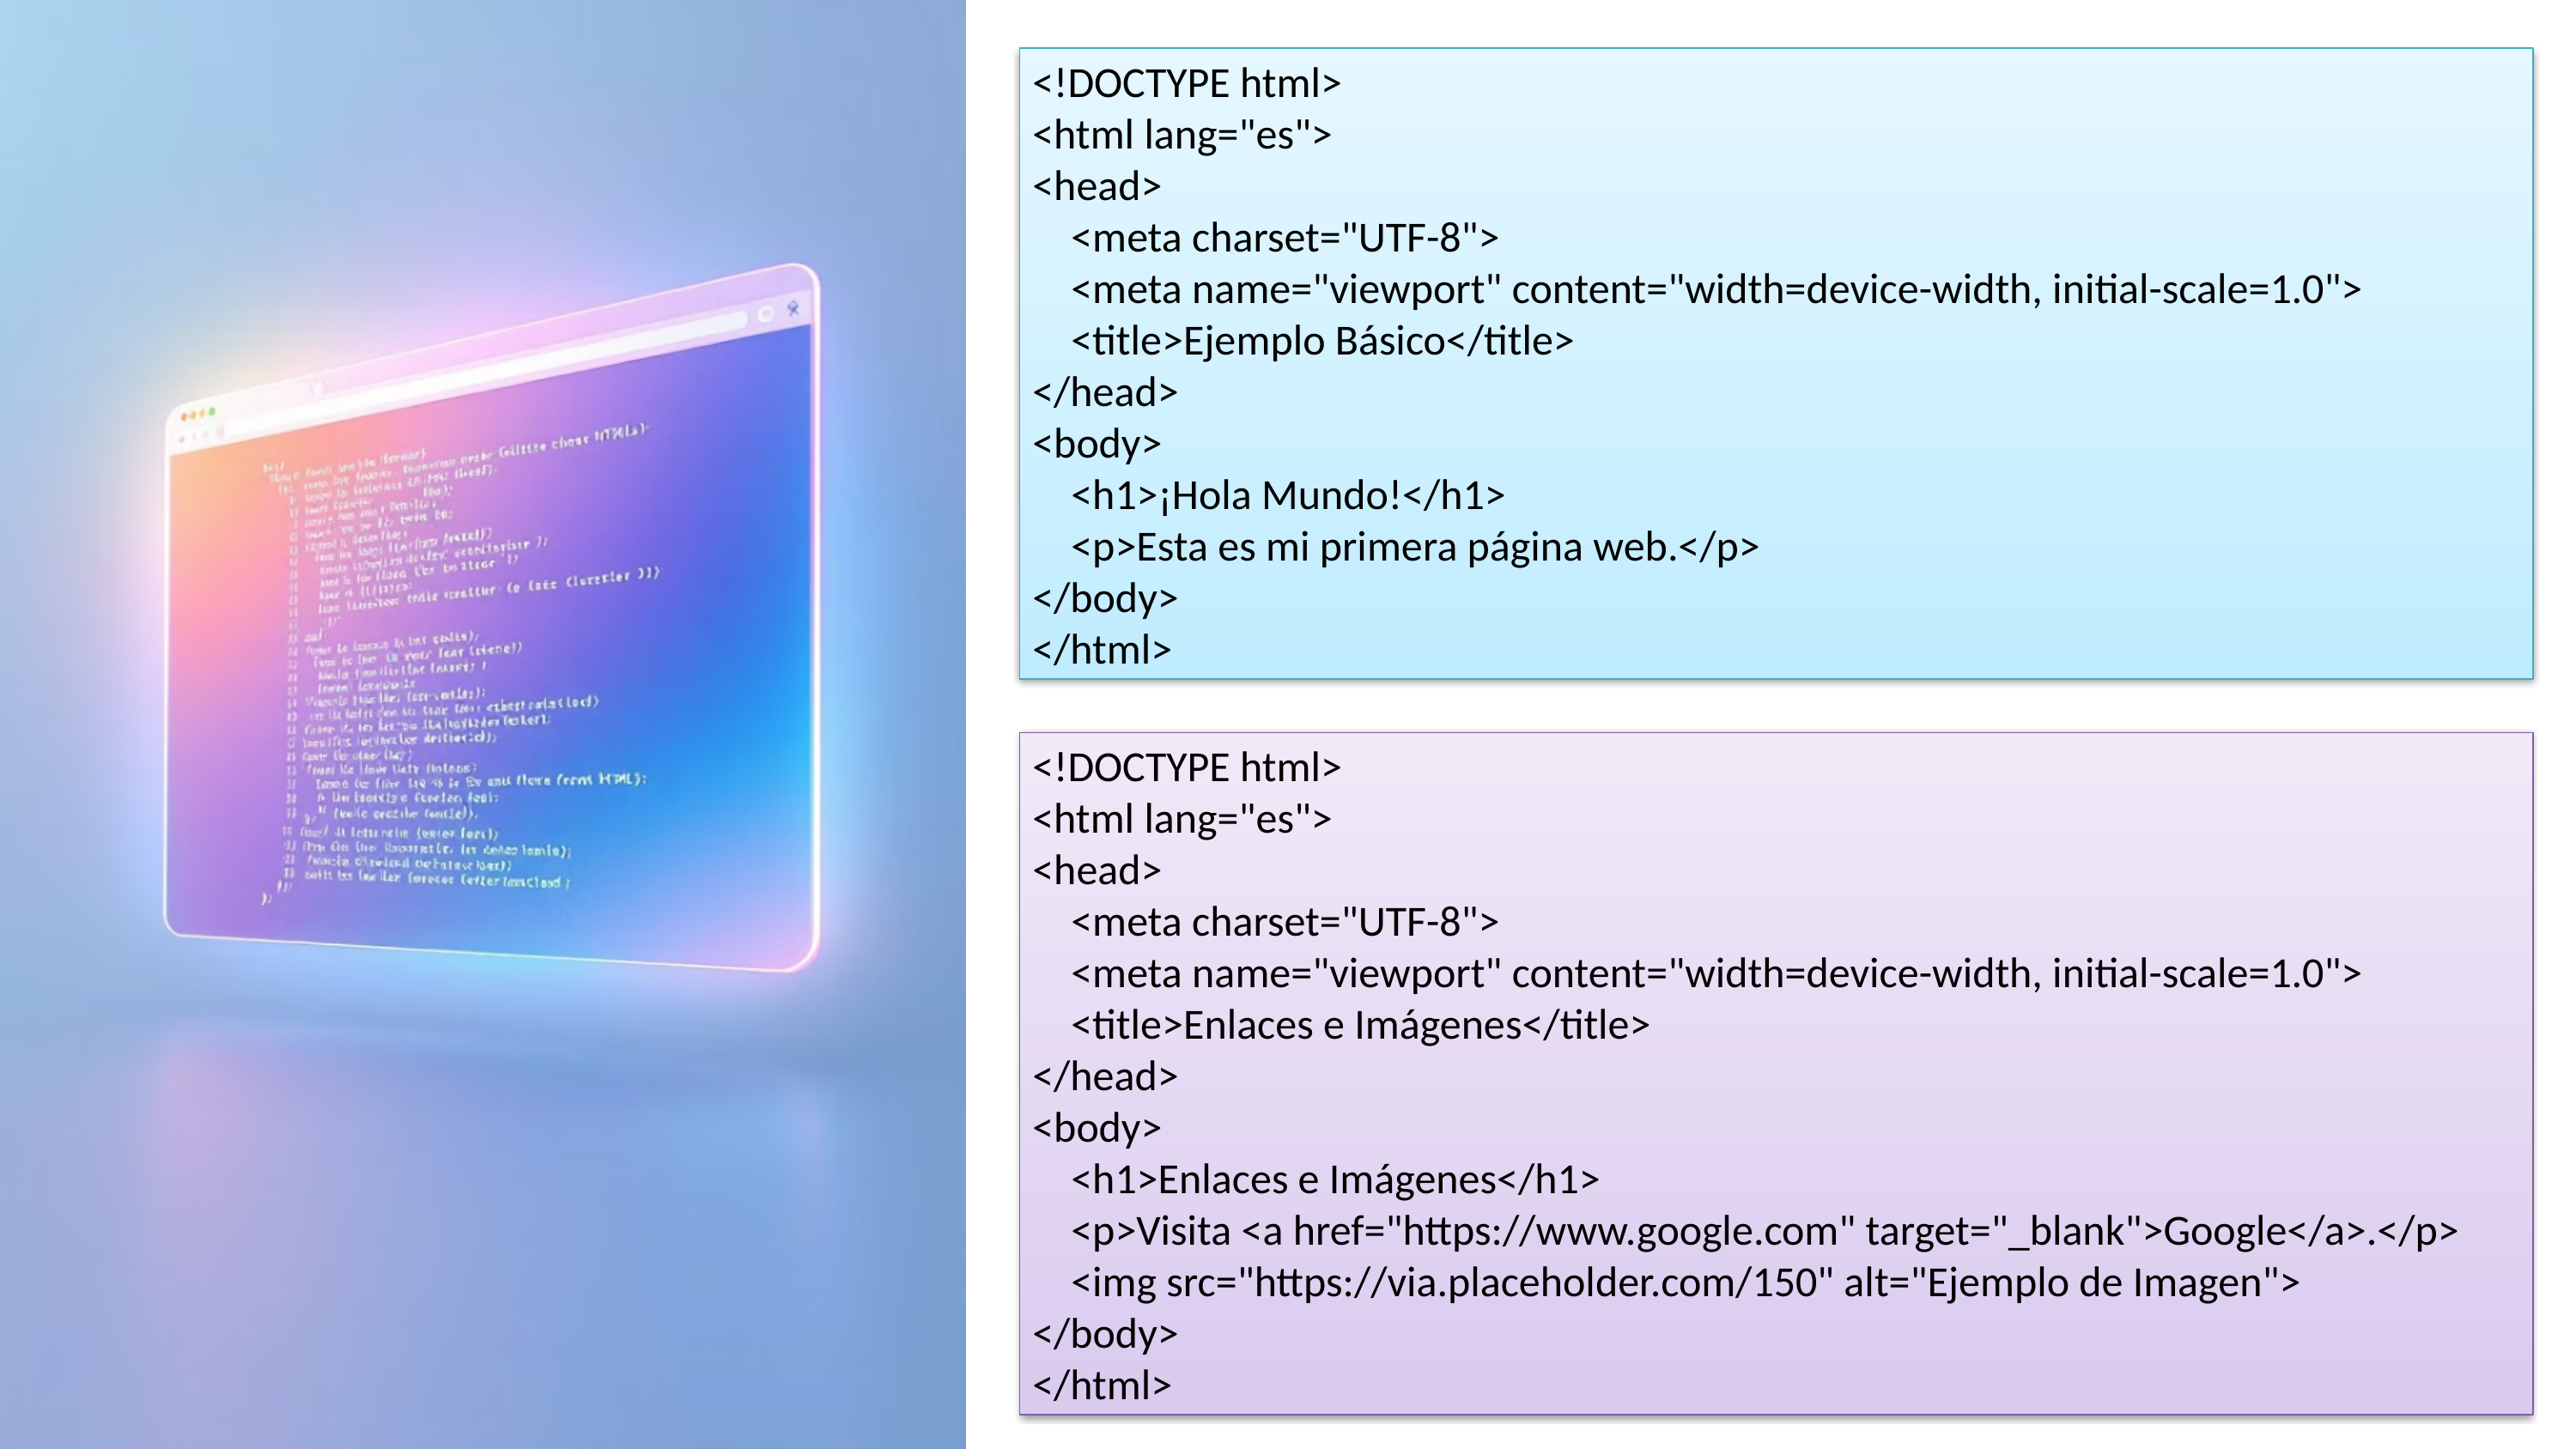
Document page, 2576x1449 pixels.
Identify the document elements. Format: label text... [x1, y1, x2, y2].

text_box [0, 0, 966, 1449]
text_box <!DOCTYPE html> <html lang="es"> <head> <meta charset="UTF-8"> <meta name="viewport" content="width=device-width, initial-scale=1.0"> <title>Ejemplo Básico</title> </head> <body> <h1>¡Hola Mundo!</h1> <p>Esta es mi primera página web.</p> </body> </html> [1019, 47, 2534, 680]
text_box <!DOCTYPE html> <html lang="es"> <head> <meta charset="UTF-8"> <meta name="viewport" content="width=device-width, initial-scale=1.0"> <title>Enlaces e Imágenes</title> </head> <body> <h1>Enlaces e Imágenes</h1> <p>Visita <a href="https://www.google.com" target="_blank">Google</a>.</p> <img src="https://via.placeholder.com/150" alt="Ejemplo de Imagen"> </body> </html> [1019, 732, 2534, 1416]
